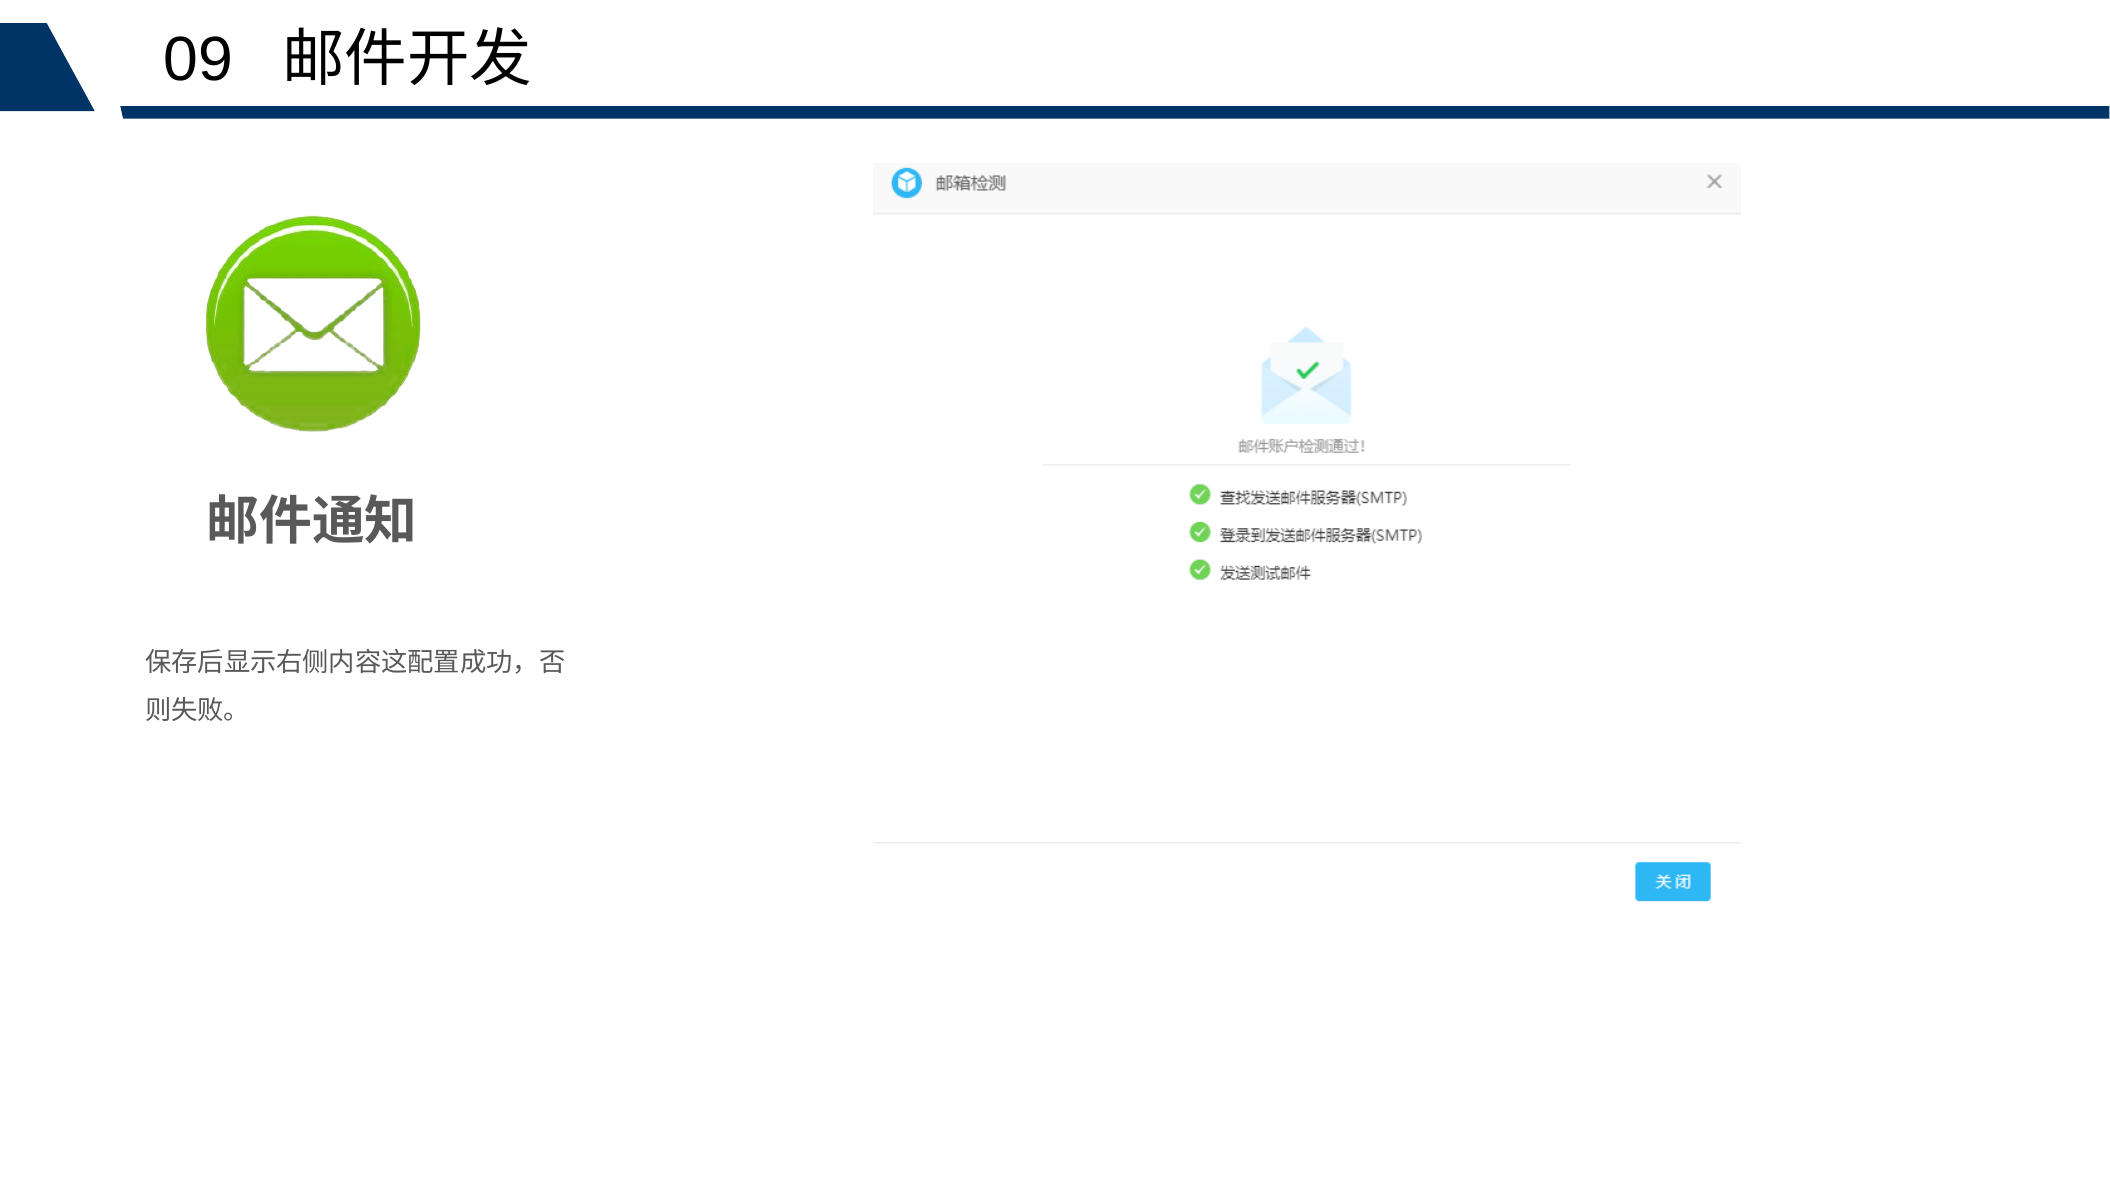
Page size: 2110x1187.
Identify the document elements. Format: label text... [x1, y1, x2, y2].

text_box 09 邮件开发 [94, 18, 1449, 94]
text_box [119, 104, 2110, 120]
text_box 邮件通知 [191, 478, 433, 557]
picture [873, 163, 1741, 910]
picture [196, 215, 430, 450]
text_box [0, 22, 97, 113]
text_box 保存后显示右侧内容这配置成功，否则失败。 [130, 622, 585, 732]
